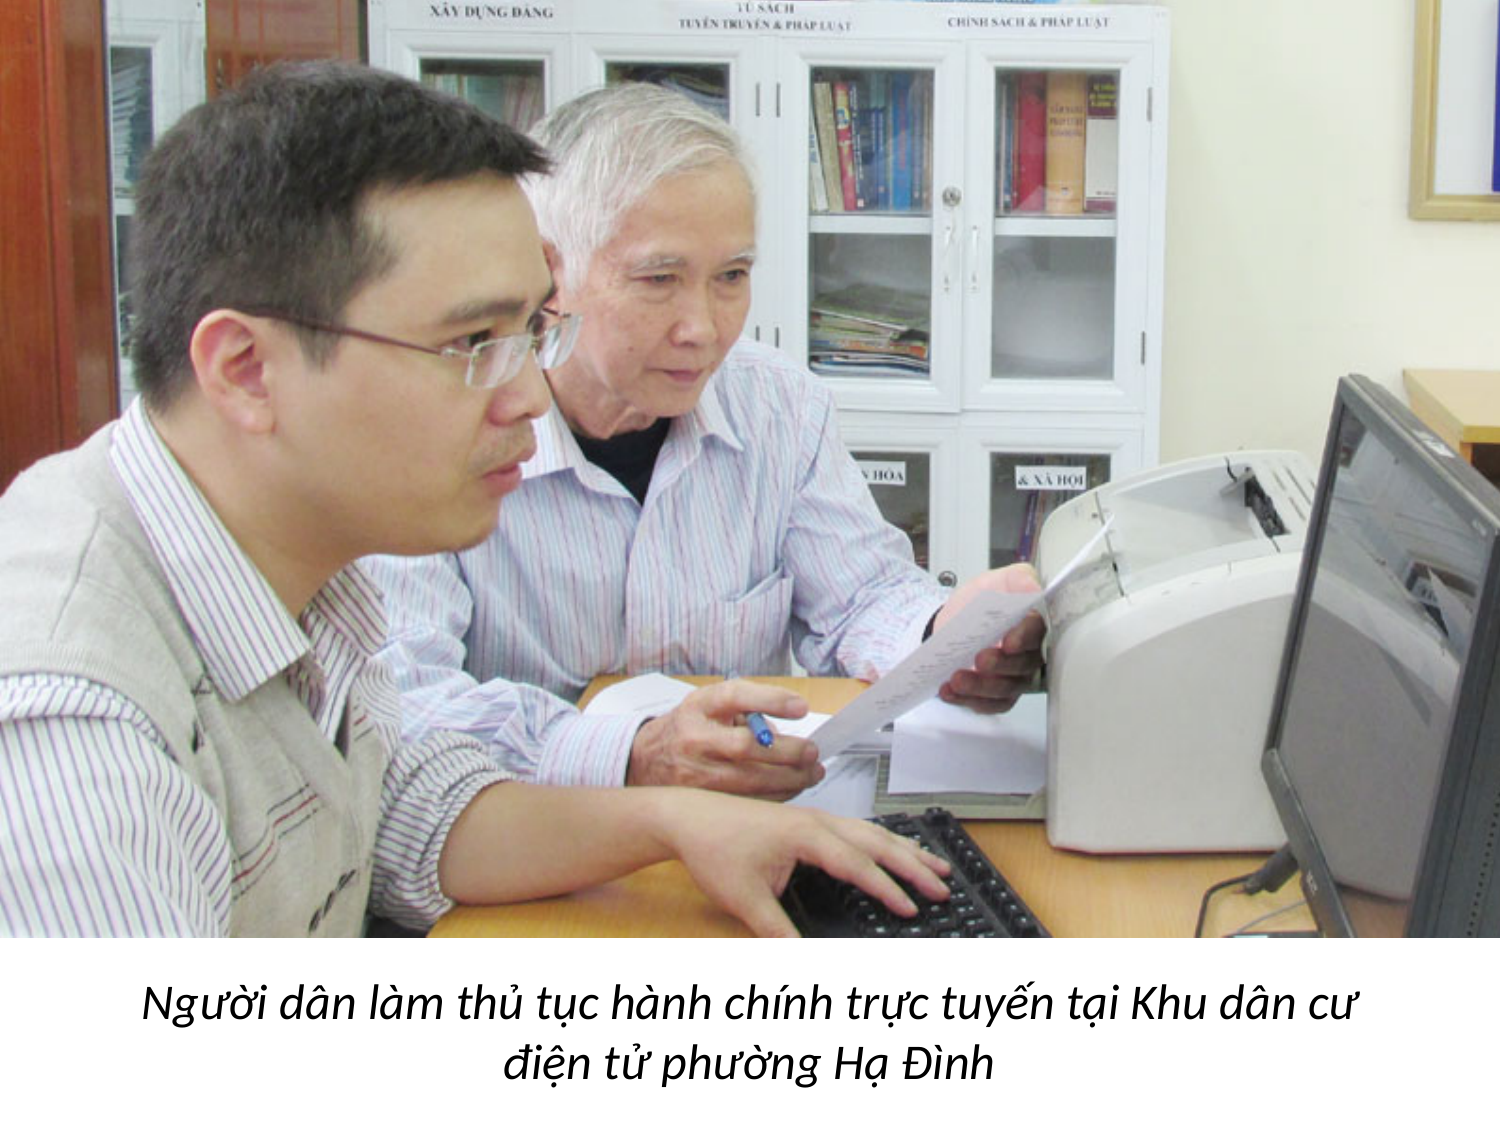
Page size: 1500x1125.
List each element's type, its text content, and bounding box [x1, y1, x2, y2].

text_box Người dân làm thủ tục hành chính trực tuyến tại Khu dân cư điện tử phường Hạ Đình [99, 962, 1400, 1098]
picture [0, 0, 1500, 938]
